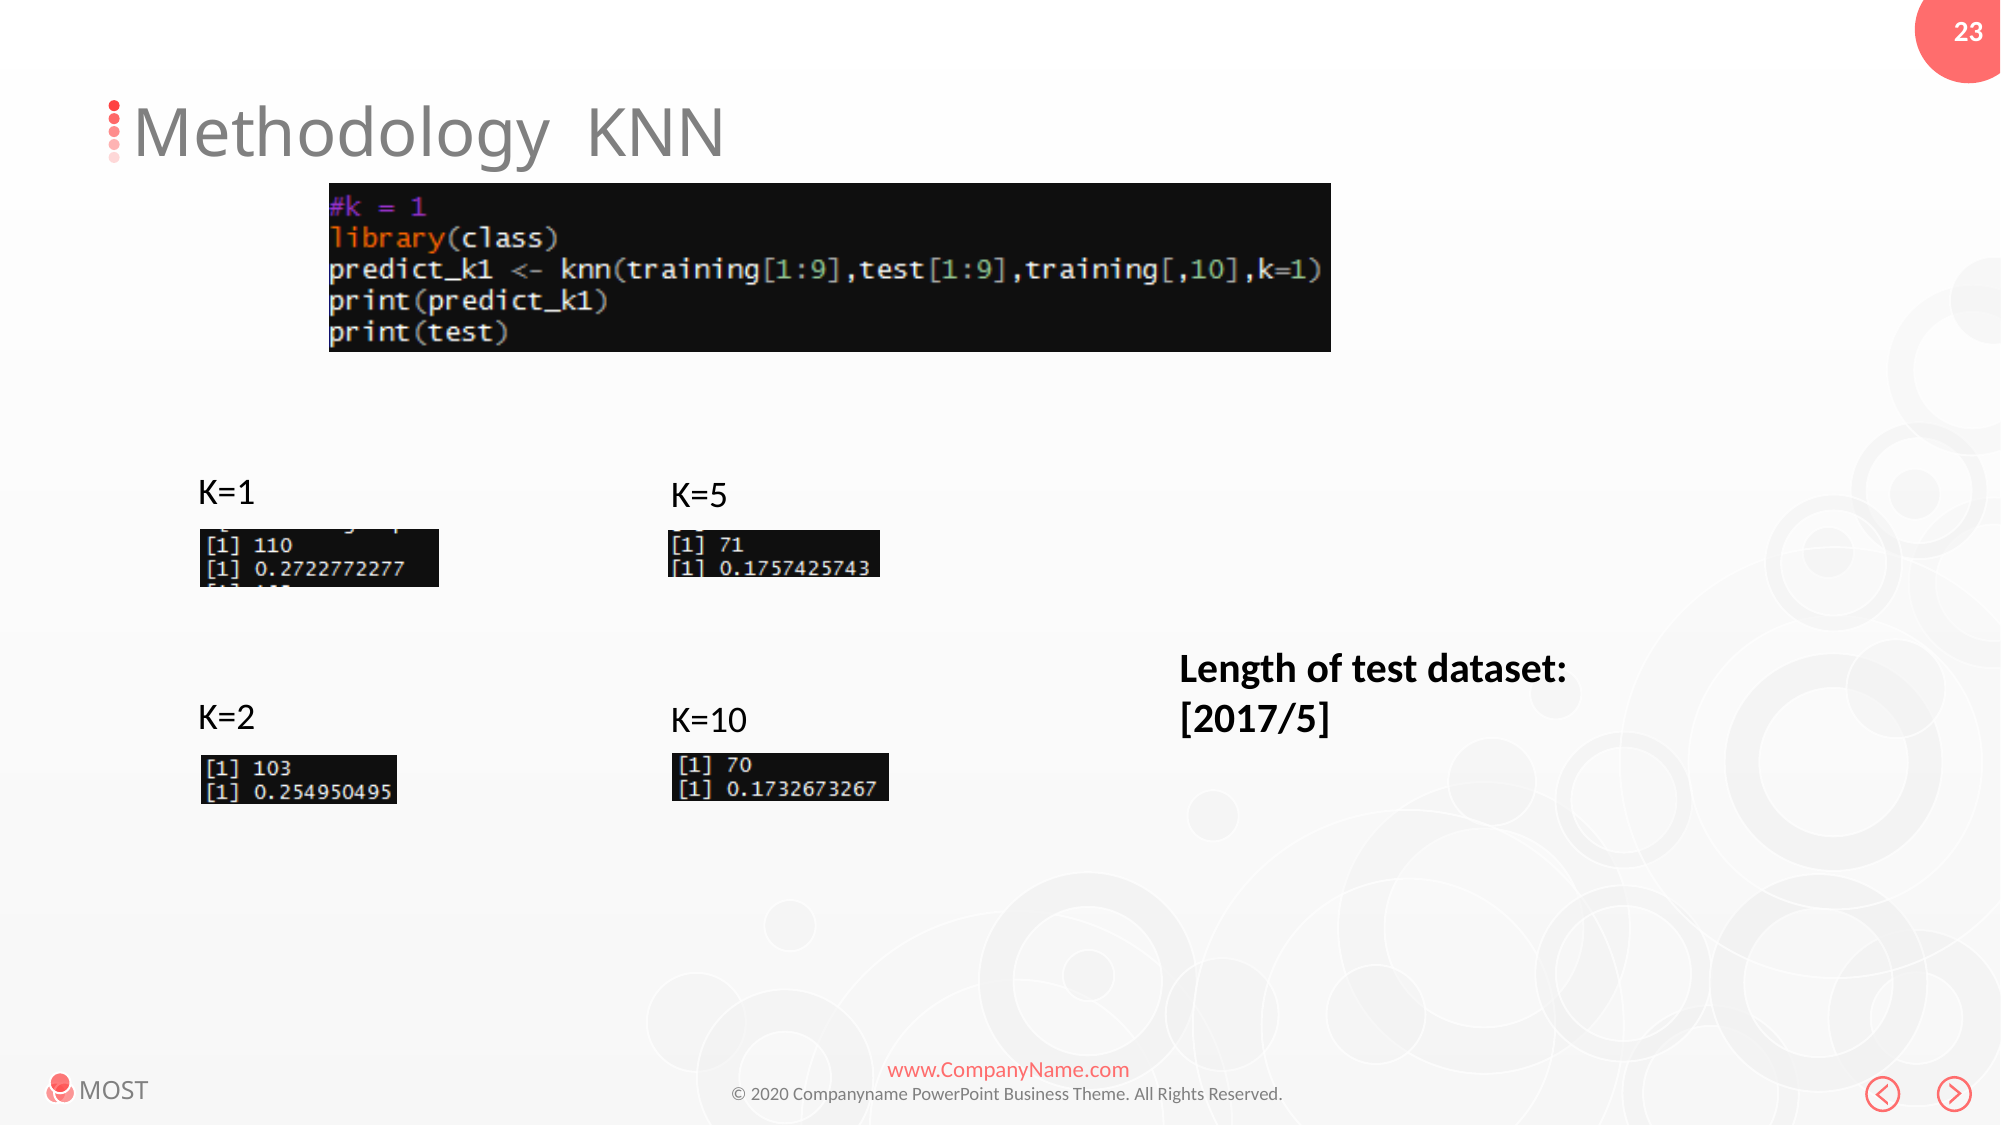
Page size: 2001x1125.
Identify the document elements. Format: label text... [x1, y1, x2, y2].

text_box K=5 K=10 [656, 462, 1234, 793]
text_box K=1 K=2 [183, 460, 580, 790]
picture [201, 755, 397, 804]
picture [668, 529, 880, 577]
picture [672, 753, 889, 801]
picture [200, 529, 439, 587]
text_box Methodology KNN [103, 81, 744, 177]
text_box Length of test dataset: [2017/5] [1164, 633, 1743, 749]
picture [329, 183, 1331, 352]
